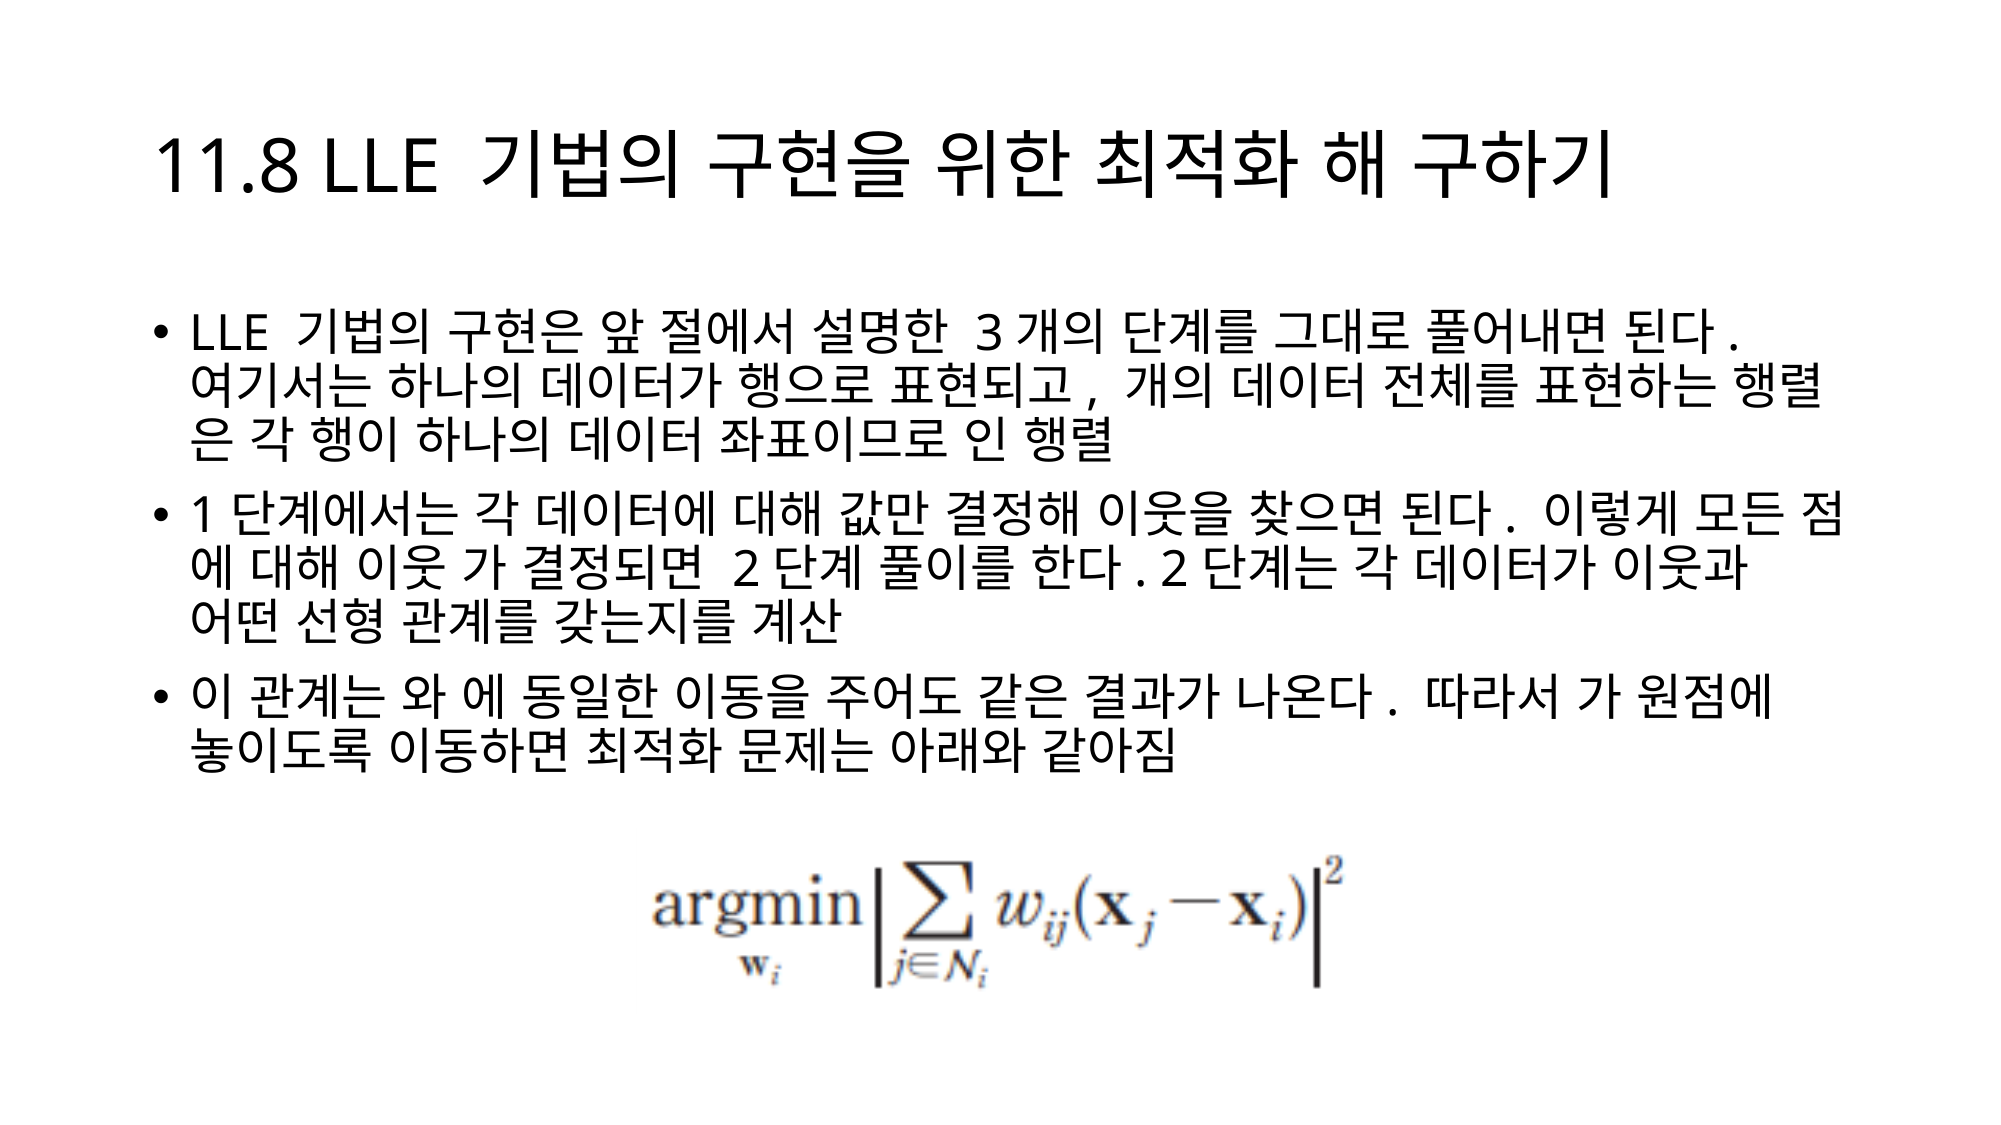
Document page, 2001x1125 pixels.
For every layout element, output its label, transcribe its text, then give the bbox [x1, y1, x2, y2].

picture [635, 828, 1365, 1014]
title 11.8 LLE 기법의 구현을 위한 최적화 해 구하기 [137, 59, 1863, 278]
